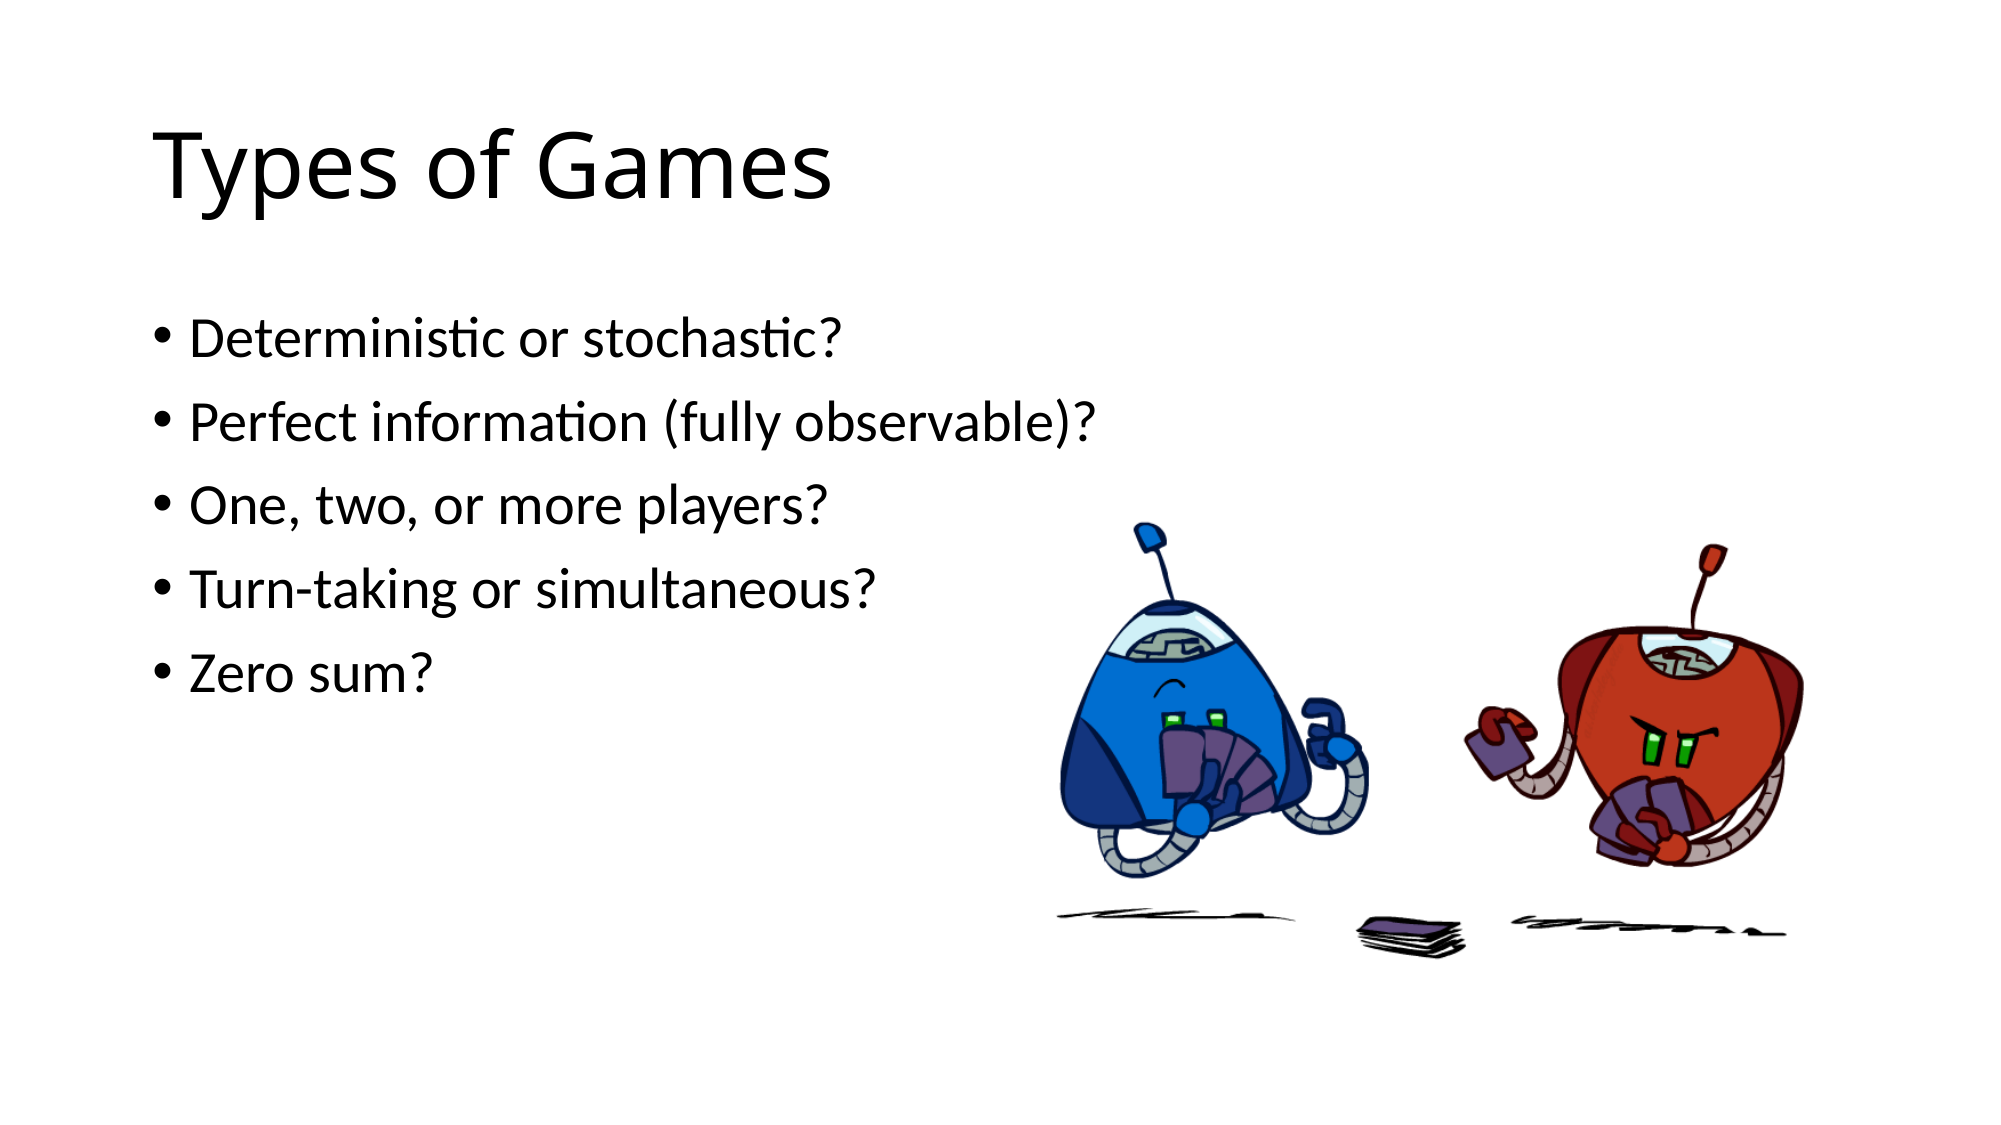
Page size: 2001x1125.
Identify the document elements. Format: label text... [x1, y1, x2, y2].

picture [999, 500, 1845, 972]
list Deterministic or stochastic? Perfect information (fully observable)? One, two, or more players? Turn-taking or simultaneous? Zero sum? [137, 299, 1863, 1014]
title Types of Games [137, 59, 1863, 278]
